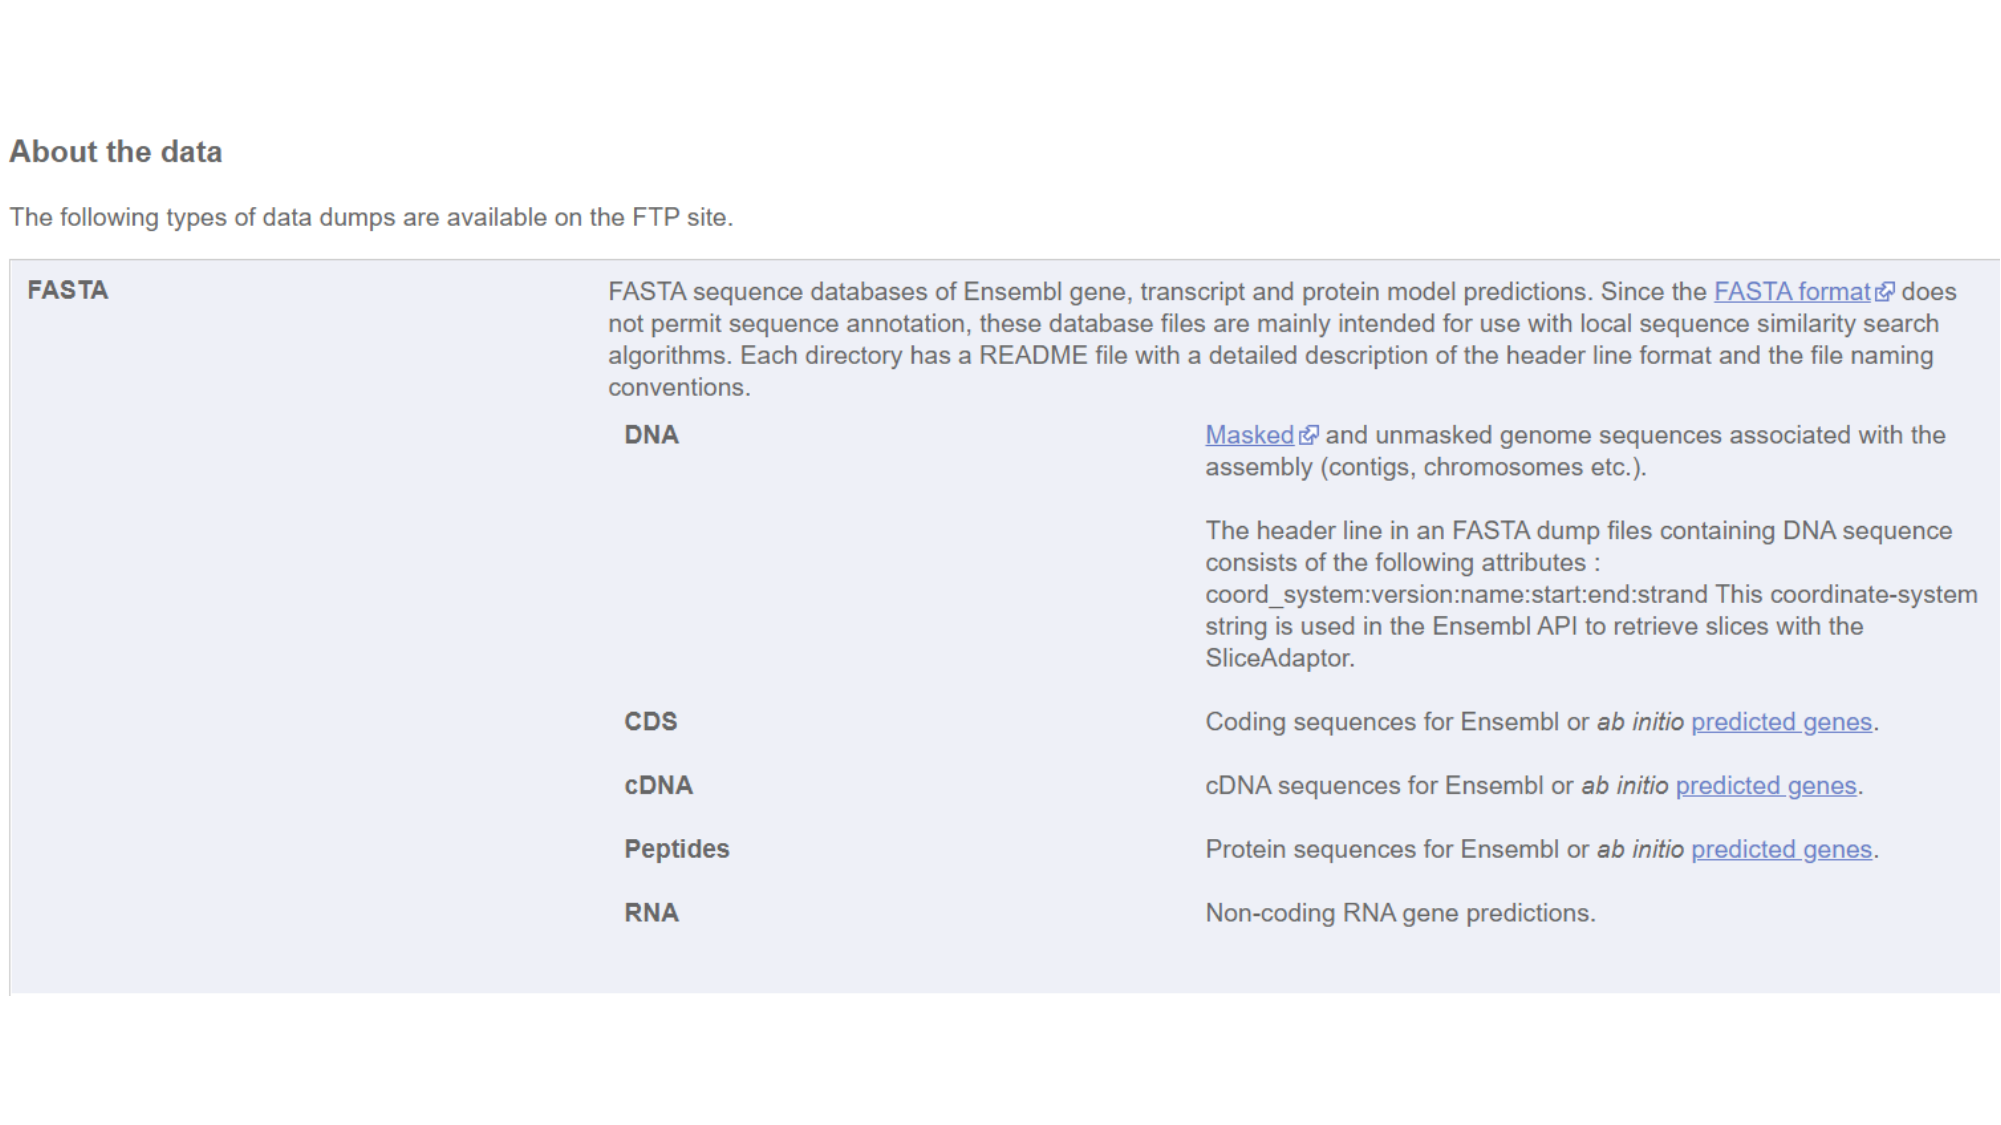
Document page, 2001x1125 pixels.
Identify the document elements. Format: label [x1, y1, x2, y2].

picture [0, 129, 2000, 996]
